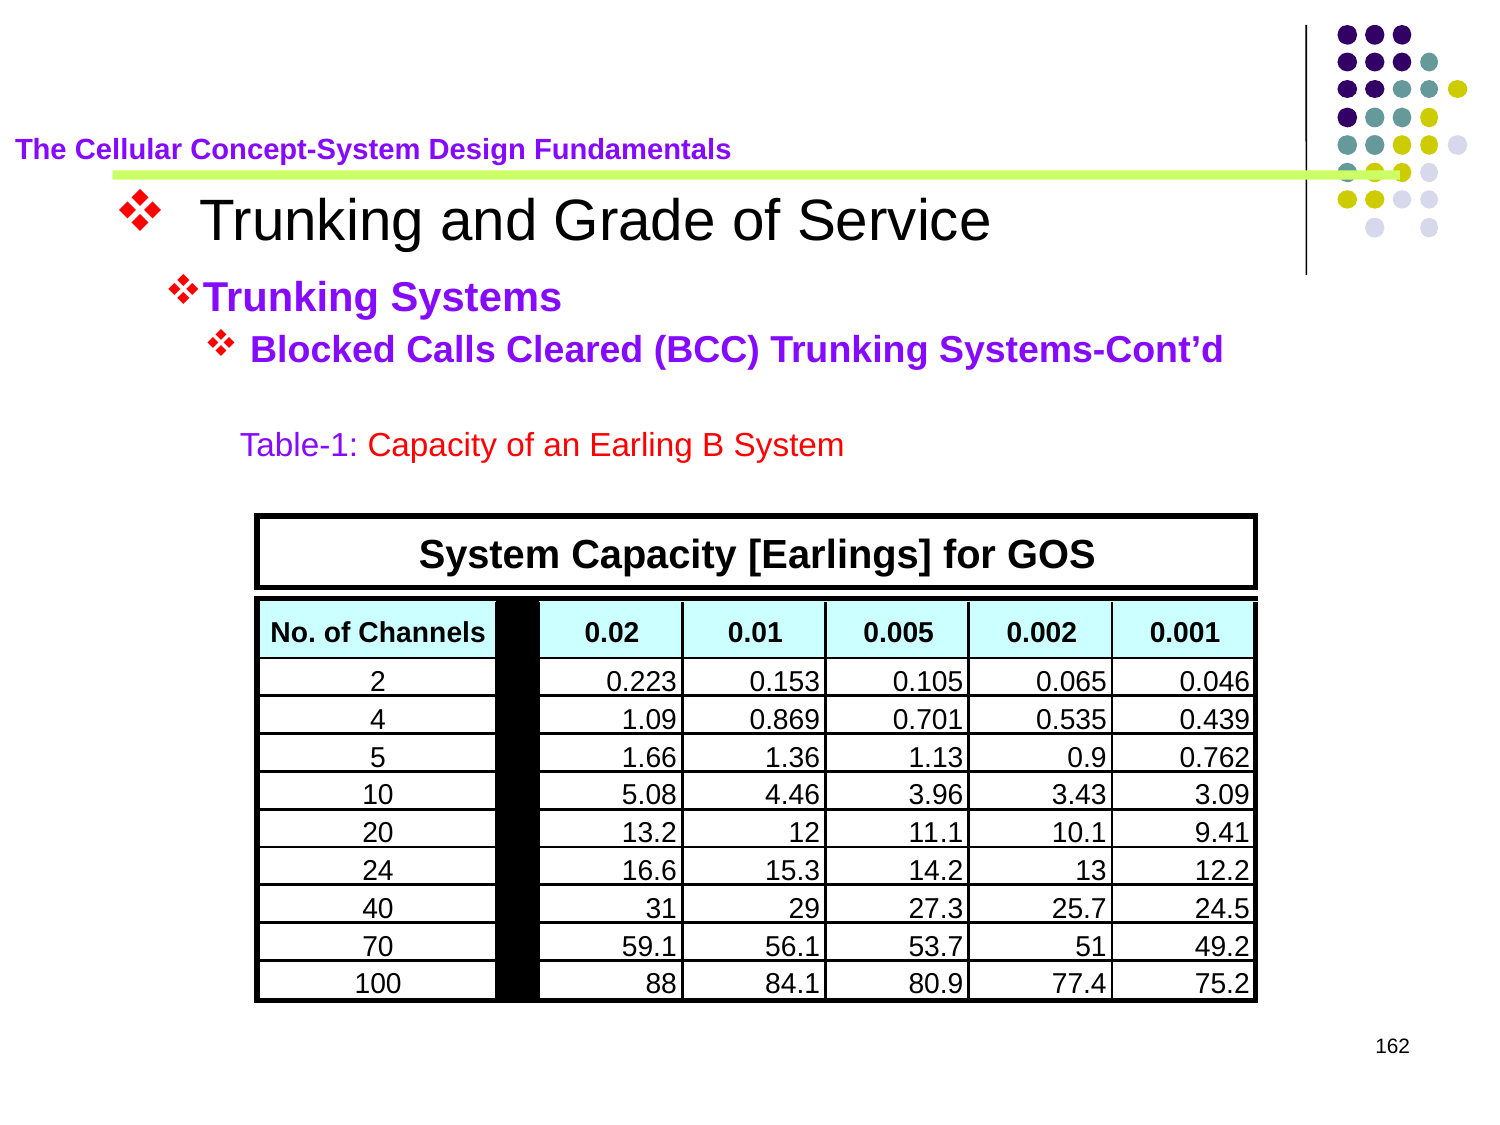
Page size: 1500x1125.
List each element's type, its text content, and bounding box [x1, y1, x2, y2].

picture [112, 474, 1401, 1040]
slide_number 162 [1074, 1024, 1426, 1101]
text_box Trunking and Grade of Service [99, 174, 1400, 260]
text_box Trunking Systems Blocked Calls Cleared (BCC) Trunking Systems-Cont’d Table-1: Capacity of an Earling B System [149, 262, 1413, 1025]
title The Cellular Concept-System Design Fundamentals [0, 24, 950, 175]
